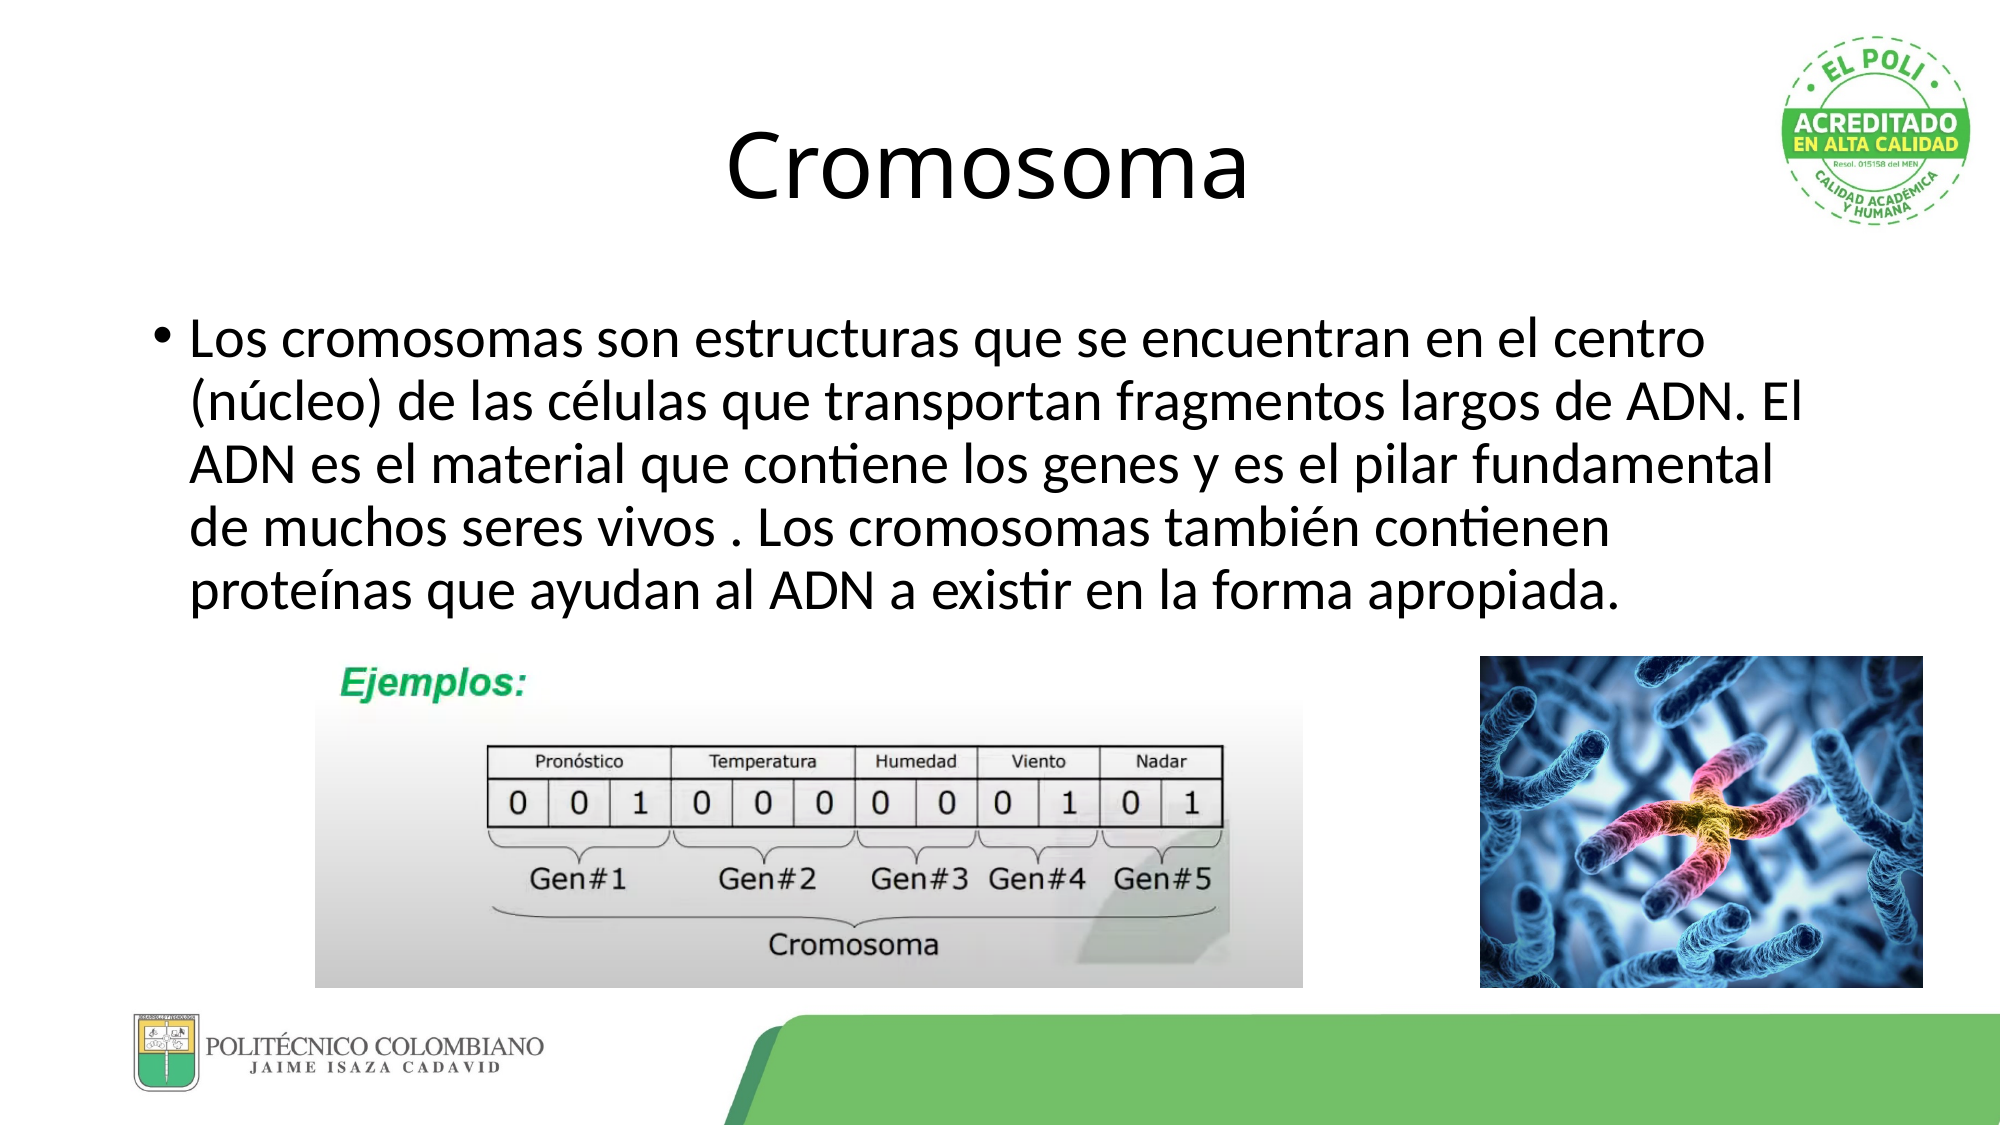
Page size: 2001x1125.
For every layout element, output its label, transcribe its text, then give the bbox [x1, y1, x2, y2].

picture [315, 649, 1303, 988]
list Los cromosomas son estructuras que se encuentran en el centro (núcleo) de las células que transportan fragmentos largos de ADN. El ADN es el material que contiene los genes y es el pilar fundamental de muchos seres vivos . Los cromosomas también contienen proteínas que ayudan al ADN a existir en la forma apropiada. [137, 299, 1863, 1014]
title Cromosoma [137, 59, 1863, 278]
picture [1480, 656, 1923, 988]
